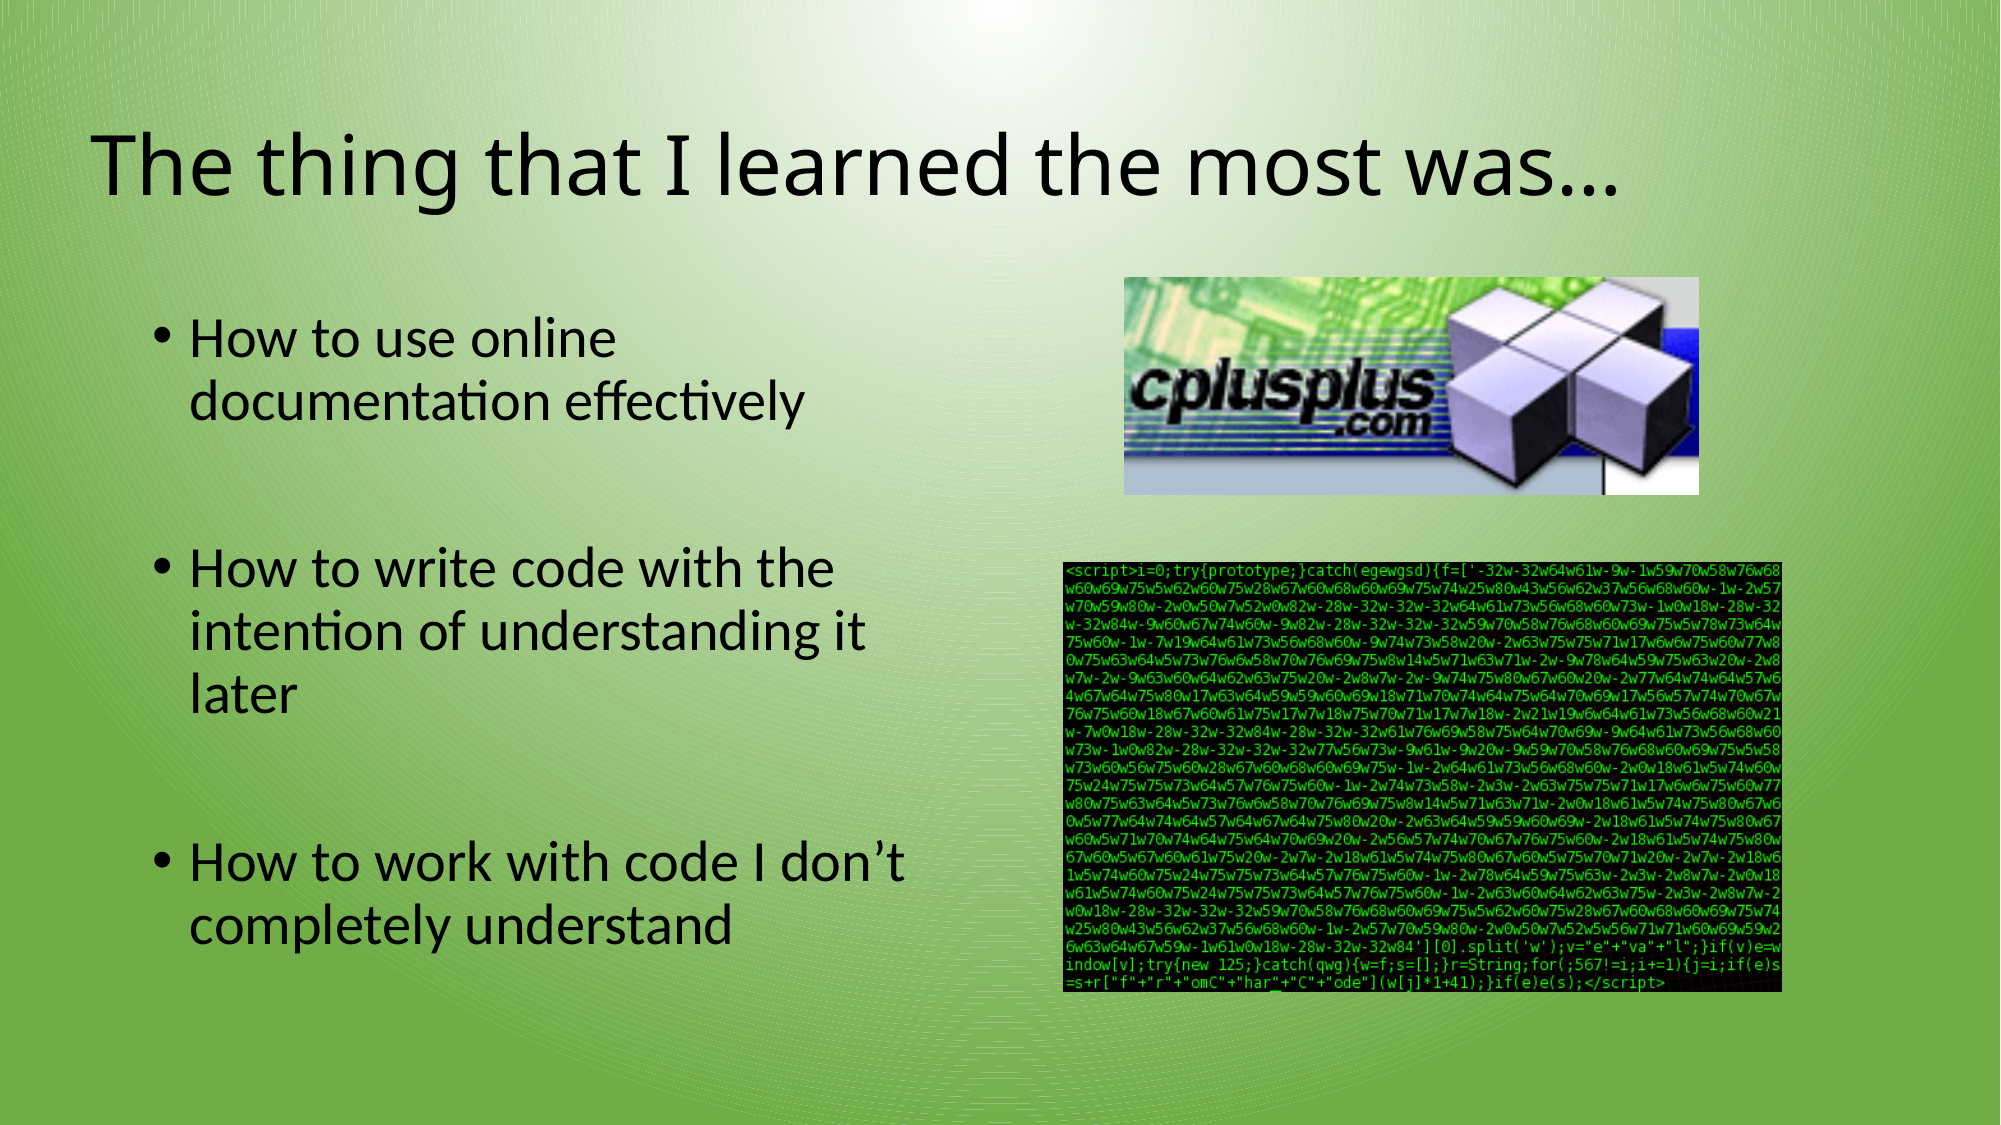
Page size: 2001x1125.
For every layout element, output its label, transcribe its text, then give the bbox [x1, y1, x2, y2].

picture [1124, 277, 1699, 495]
list How to use online documentation effectively How to write code with the intention of understanding it later How to work with code I don’t completely understand [137, 299, 1000, 1014]
title The thing that I learned the most was… [75, 59, 1947, 278]
picture [1062, 562, 1782, 992]
